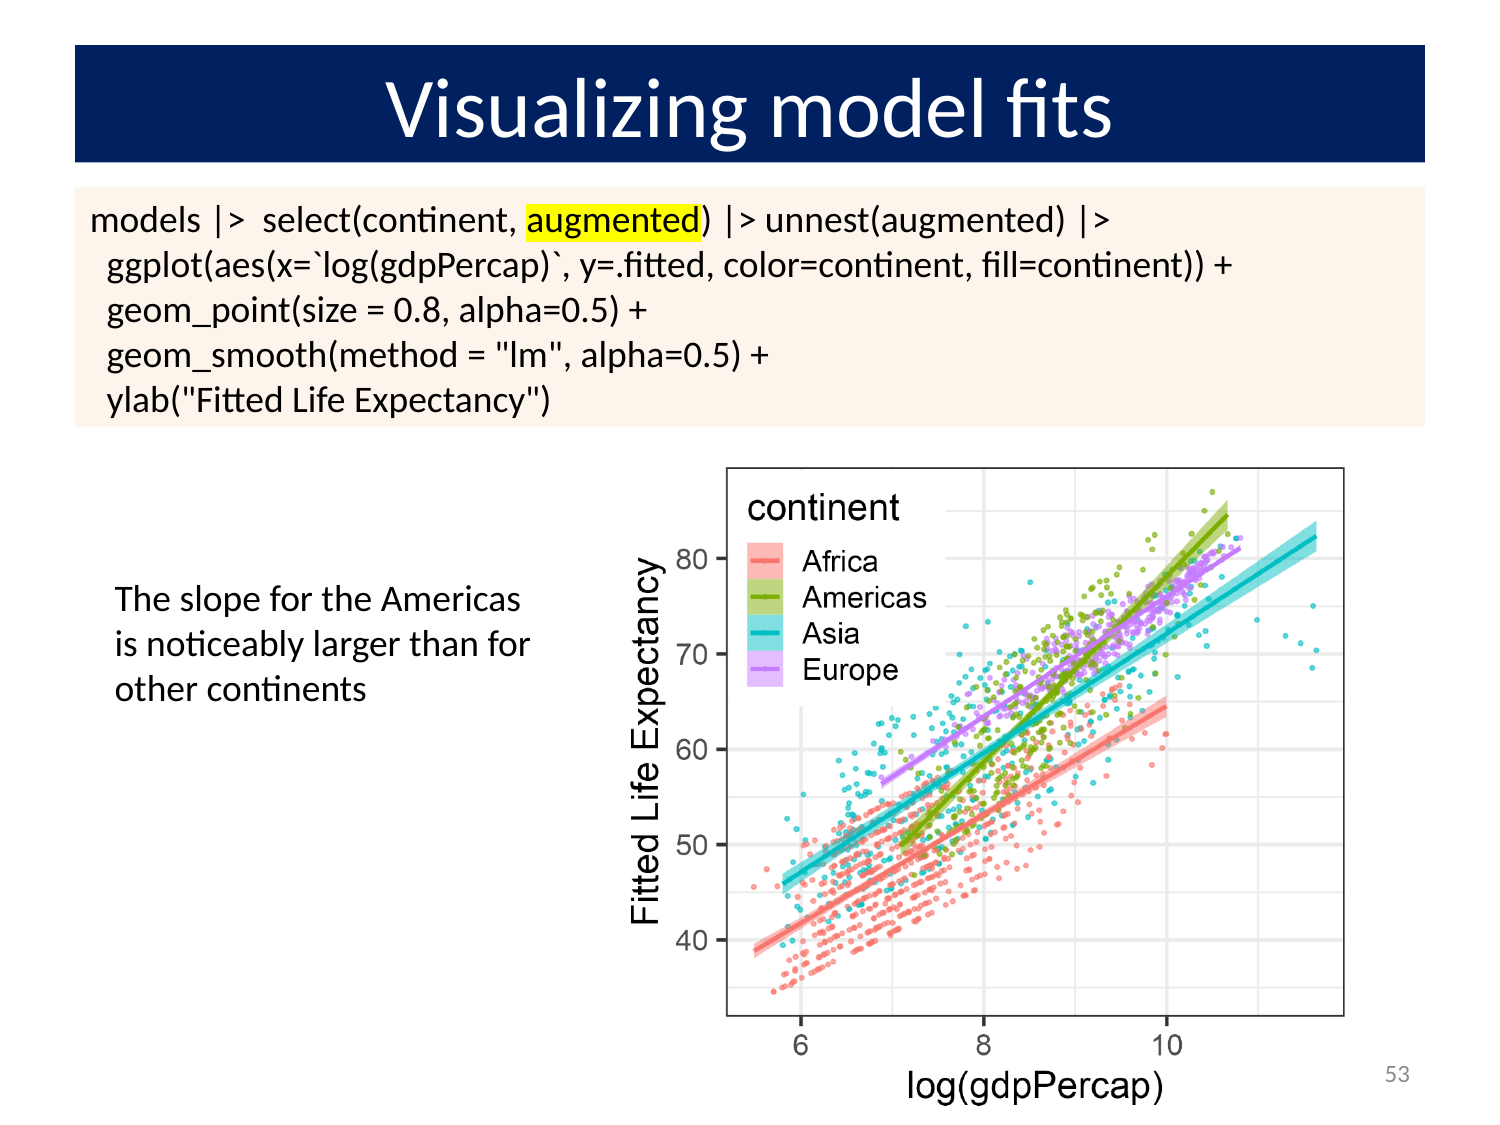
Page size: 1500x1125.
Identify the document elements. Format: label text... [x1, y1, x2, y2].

text_box models |> select(continent, augmented) |> unnest(augmented) |> ggplot(aes(x=`log(gdpPercap)`, y=.fitted, color=continent, fill=continent)) + geom_point(size = 0.8, alpha=0.5) + geom_smooth(method = "lm", alpha=0.5) + ylab("Fitted Life Expectancy") [74, 187, 1425, 428]
picture [612, 448, 1363, 1125]
title Visualizing model fits [75, 45, 1425, 163]
slide_number 53 [1366, 1042, 1425, 1103]
text_box The slope for the Americas is noticeably larger than for other continents [99, 566, 563, 716]
